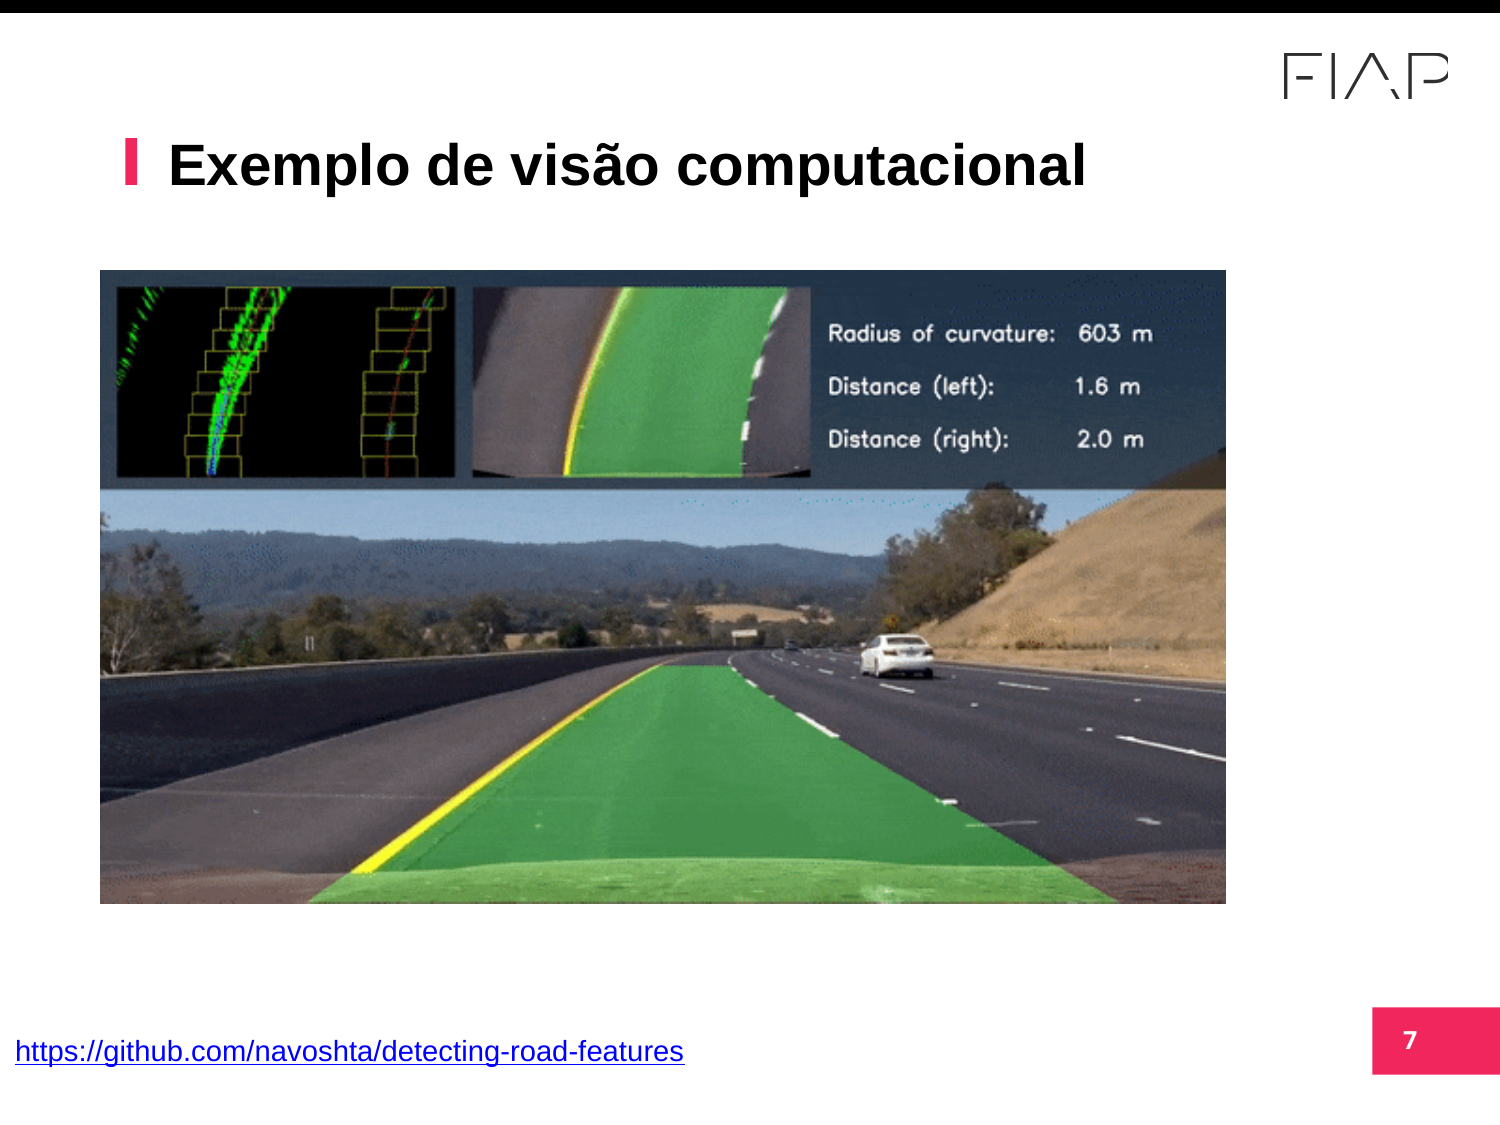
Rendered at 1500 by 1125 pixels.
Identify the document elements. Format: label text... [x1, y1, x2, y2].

picture [100, 270, 1226, 905]
text_box https://github.com/navoshta/detecting-road-features [0, 1017, 1007, 1118]
text_box Exemplo de visão computacional [153, 114, 1375, 211]
picture [1284, 53, 1448, 99]
